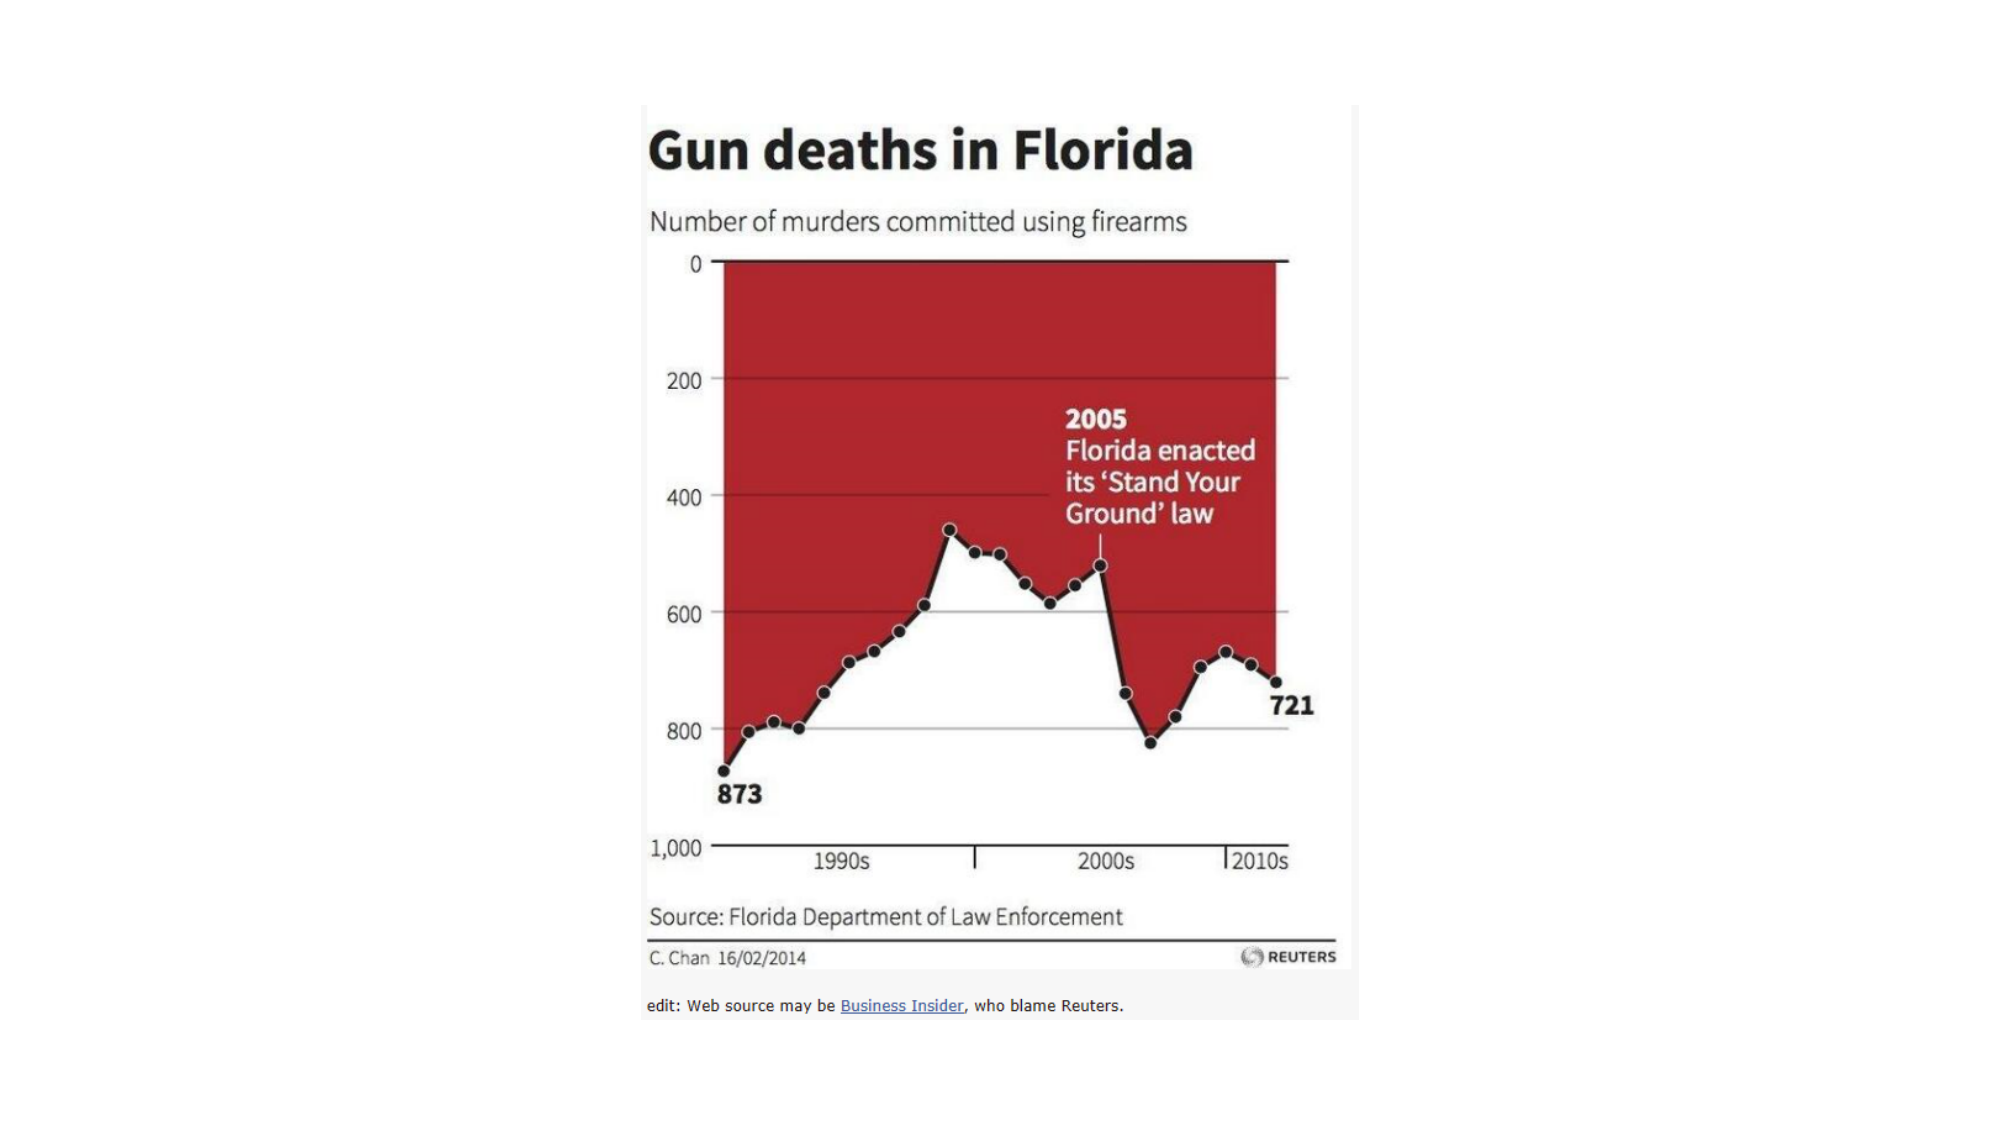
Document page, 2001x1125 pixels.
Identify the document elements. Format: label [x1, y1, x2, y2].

picture [641, 105, 1359, 1020]
